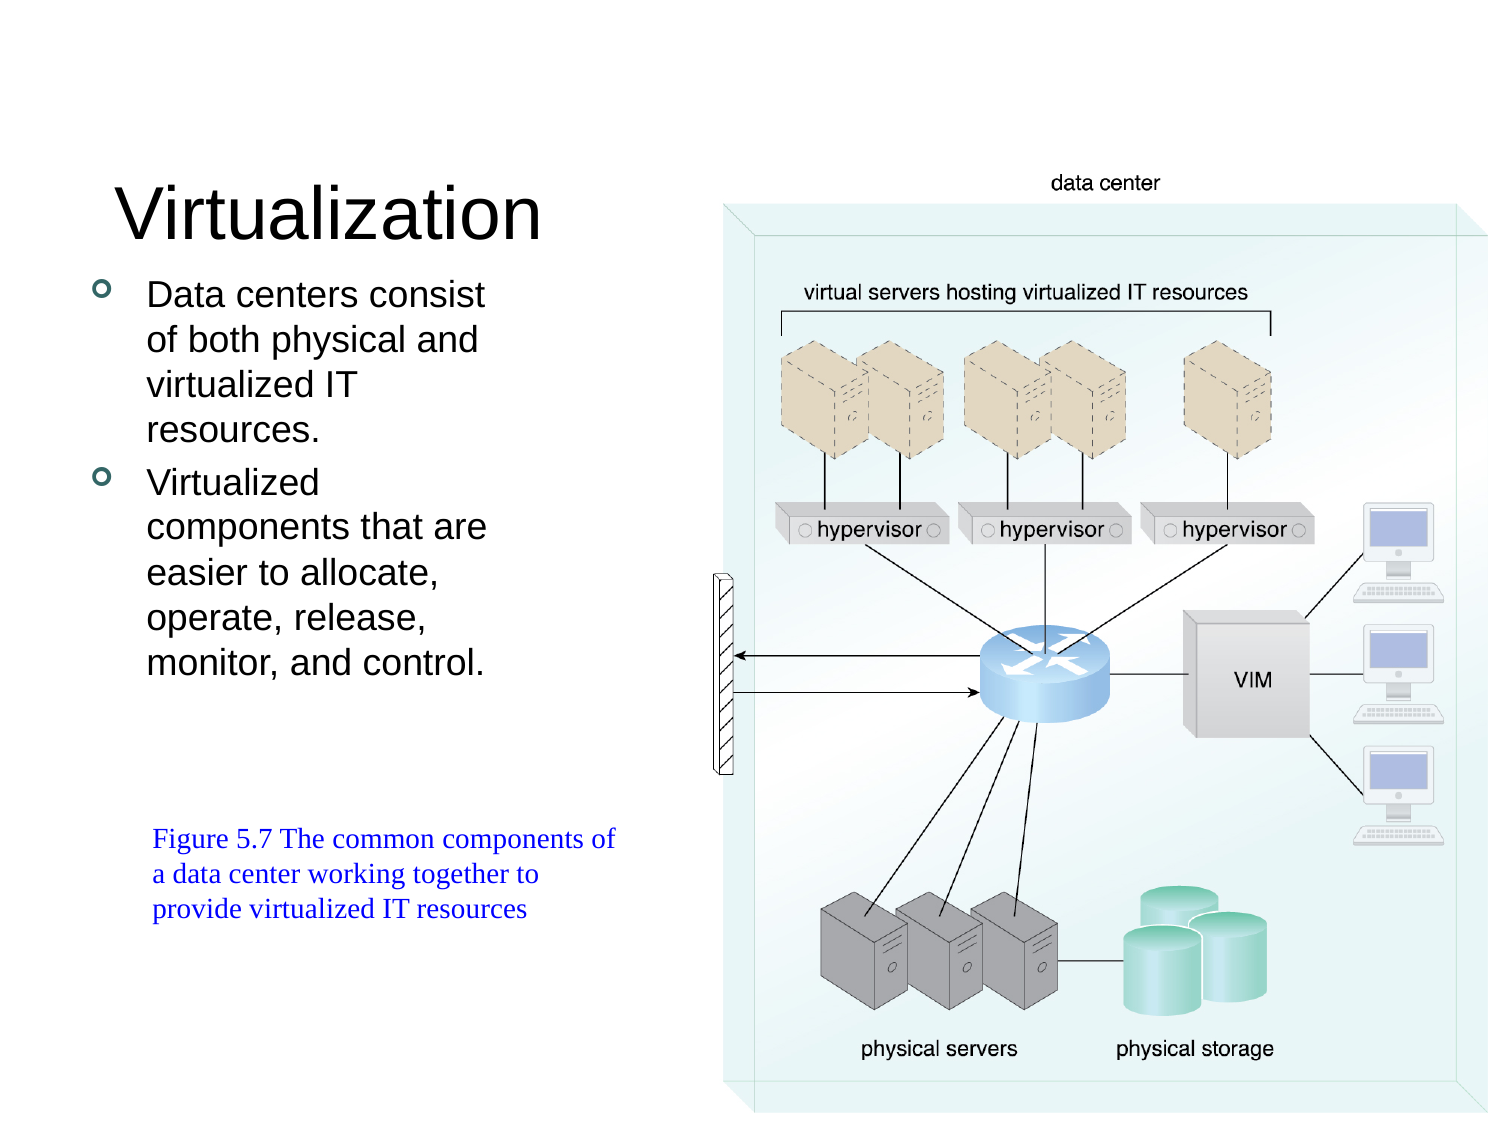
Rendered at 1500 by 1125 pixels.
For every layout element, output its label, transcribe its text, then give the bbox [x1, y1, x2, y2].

list Data centers consist of both physical and virtualized IT resources. Virtualized components that are easier to allocate, operate, release, monitor, and control. [74, 262, 526, 1101]
text_box Figure 5.7 The common components of a data center working together to provide virtualized IT resources supported by physical IT resources. [137, 812, 638, 1002]
title Virtualization [99, 149, 1476, 270]
picture [713, 173, 1488, 1113]
